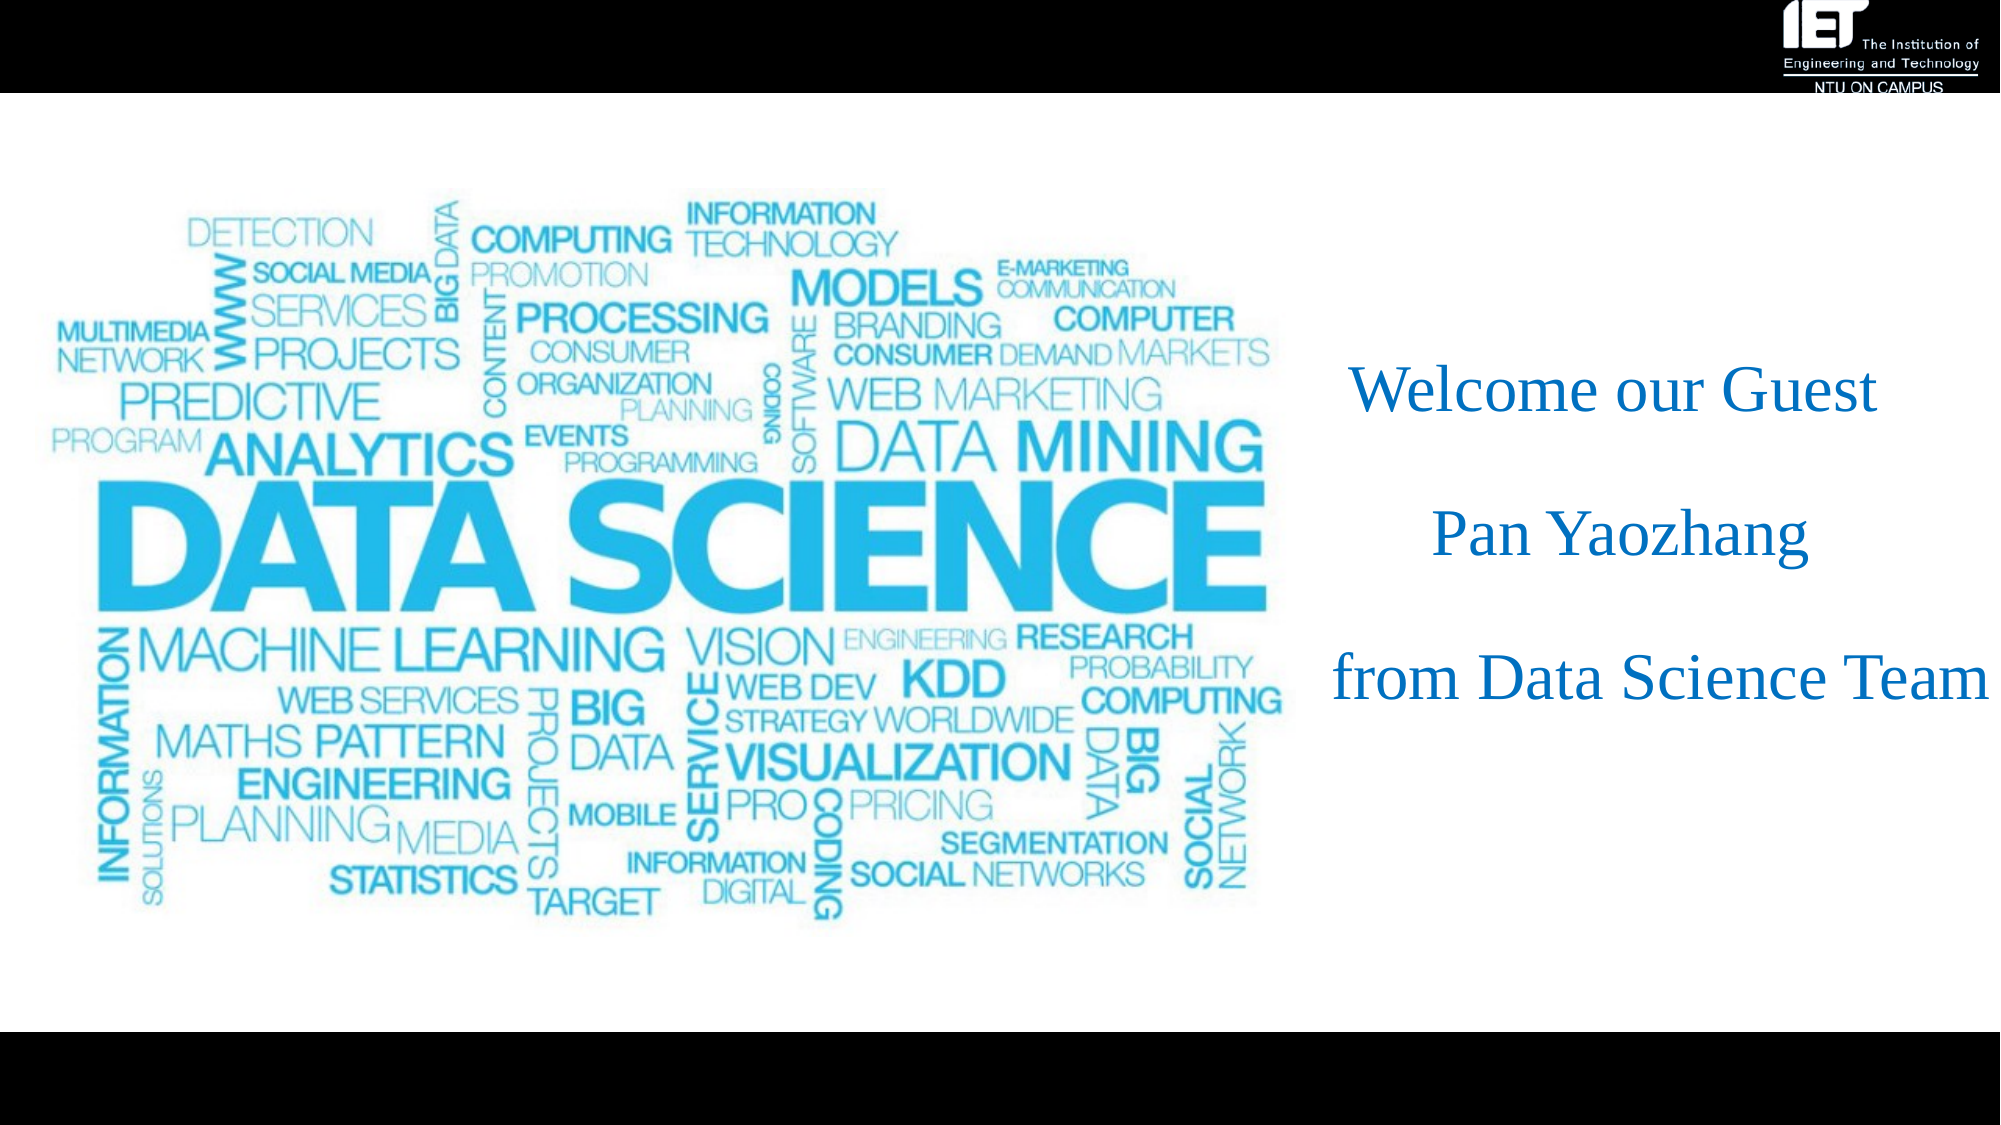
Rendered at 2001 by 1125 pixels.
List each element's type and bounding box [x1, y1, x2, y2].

text_box [0, 0, 2000, 1125]
picture [34, 188, 1296, 937]
